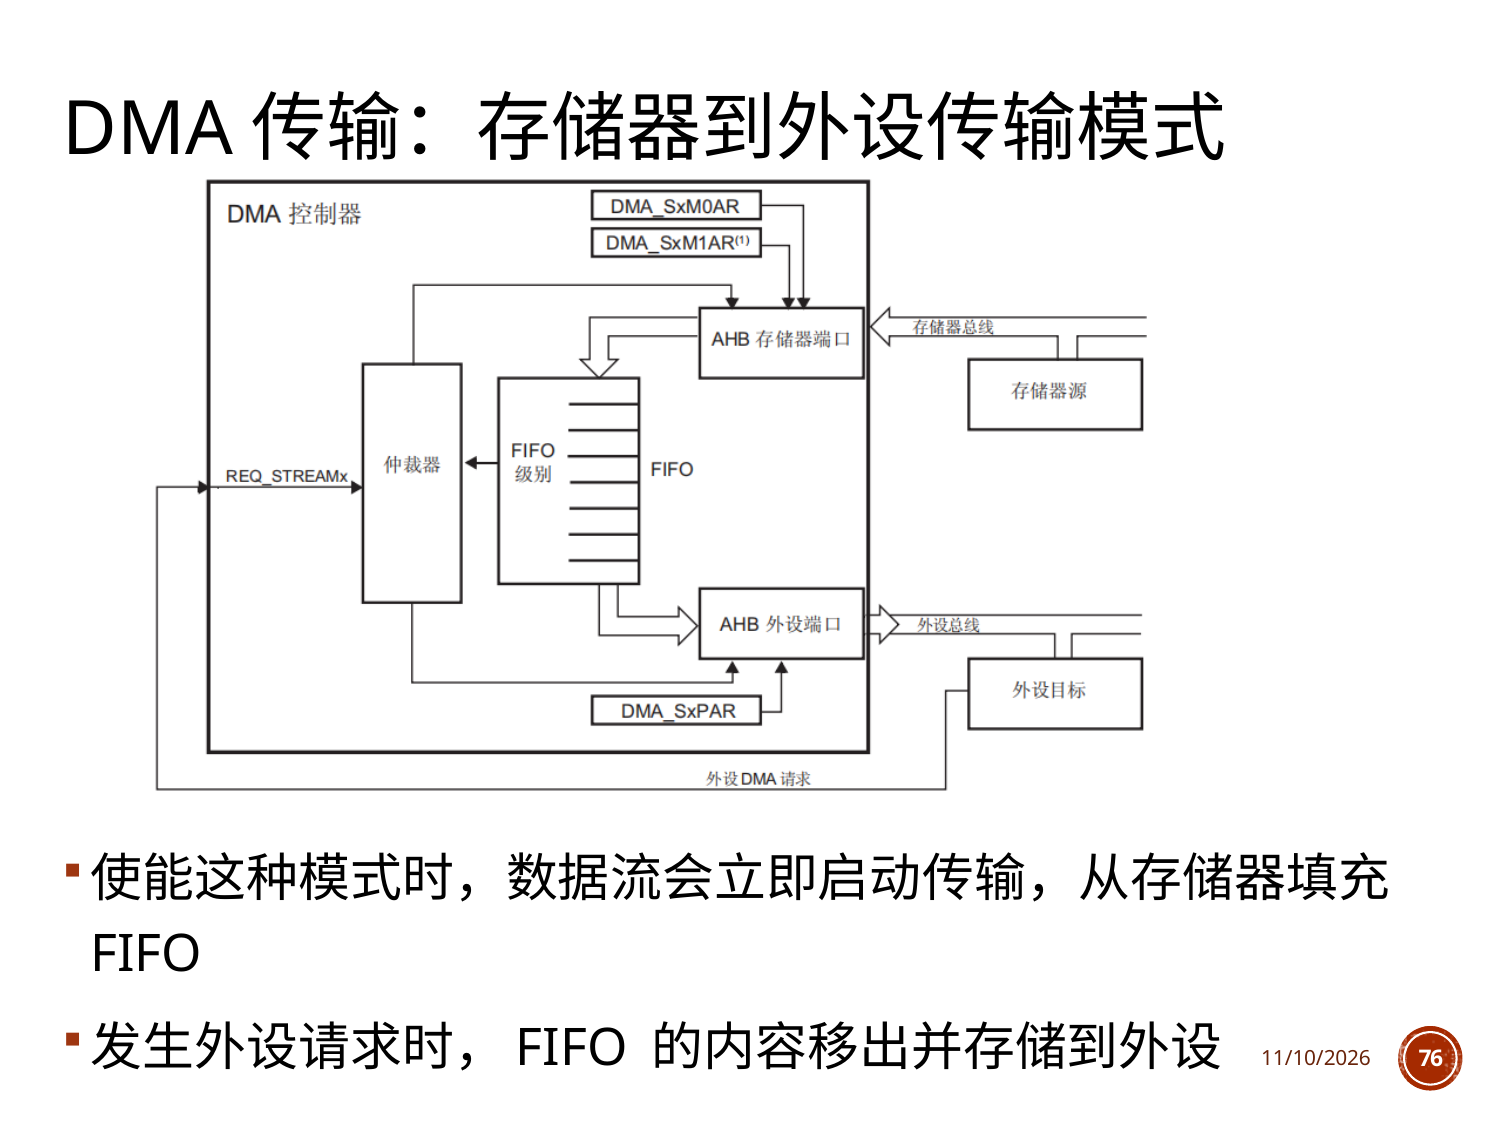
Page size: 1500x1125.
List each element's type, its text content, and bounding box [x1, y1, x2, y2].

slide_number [982, 1028, 1386, 1089]
picture [139, 178, 1161, 800]
slide_number 76 [1391, 1028, 1471, 1089]
list 使能这种模式时，数据流会立即启动传输，从存储器填充 FIFO 发生外设请求时，FIFO 的内容移出并存储到外设 [47, 824, 1471, 1089]
title DMA传输：存储器到外设传输模式 [47, 46, 1471, 215]
